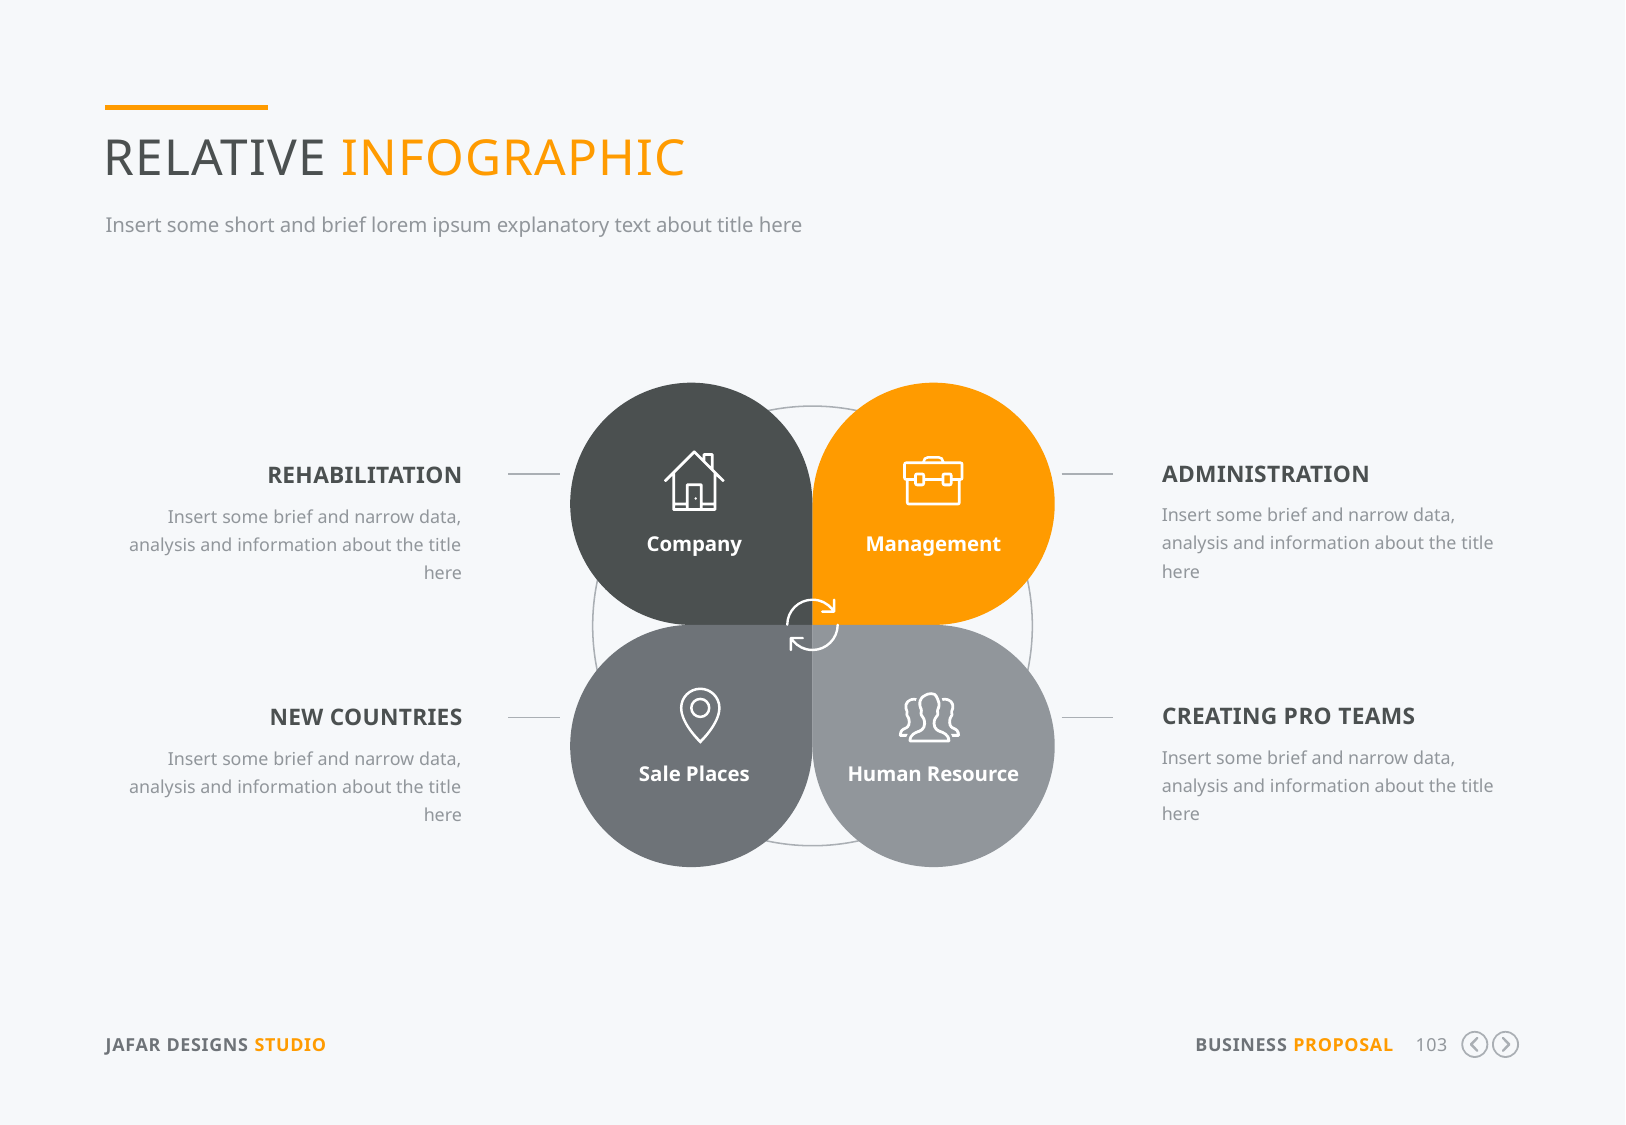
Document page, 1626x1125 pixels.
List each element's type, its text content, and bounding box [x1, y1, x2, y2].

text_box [1161, 701, 1519, 797]
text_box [1161, 459, 1519, 555]
list relative infographic [103, 125, 1518, 188]
list Insert some short and brief lorem ipsum explanatory text about title here [105, 209, 1519, 241]
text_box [570, 382, 1055, 868]
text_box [105, 460, 463, 556]
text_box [105, 703, 463, 799]
